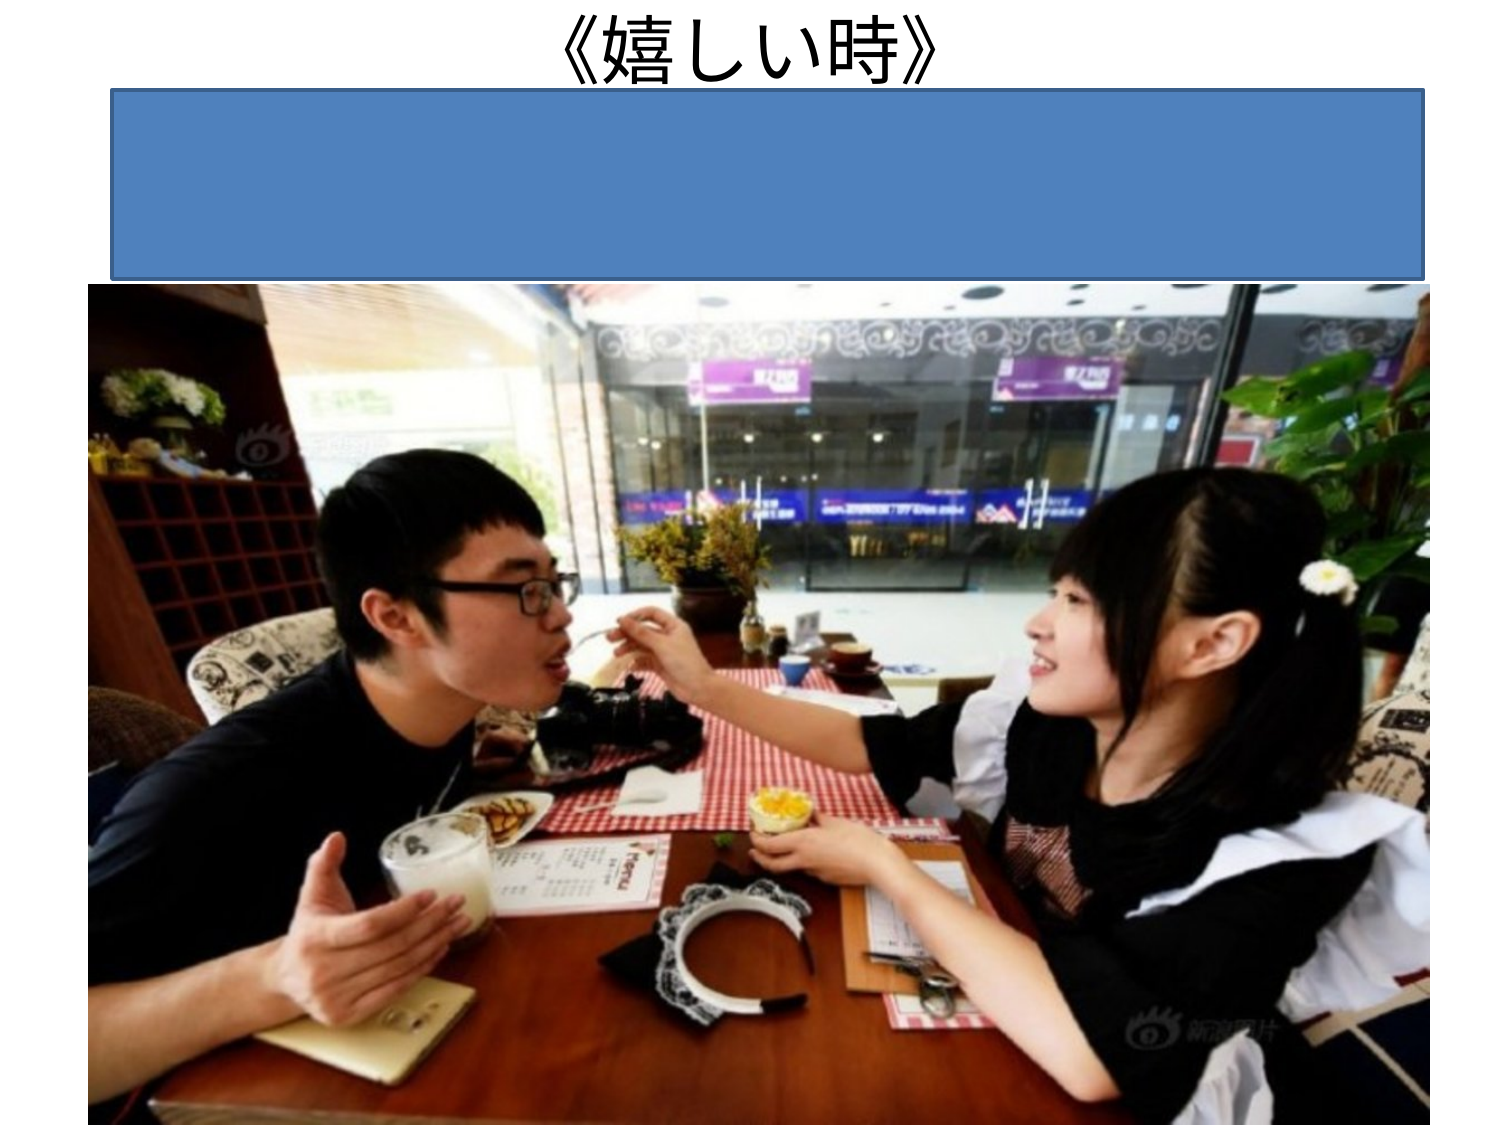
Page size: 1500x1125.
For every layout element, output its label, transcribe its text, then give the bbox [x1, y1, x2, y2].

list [88, 284, 1430, 1125]
text_box [110, 88, 1425, 281]
title 《嬉しい時》 男の人は女の人に、ご飯を食べさせてもらいました。 [75, 45, 1425, 233]
